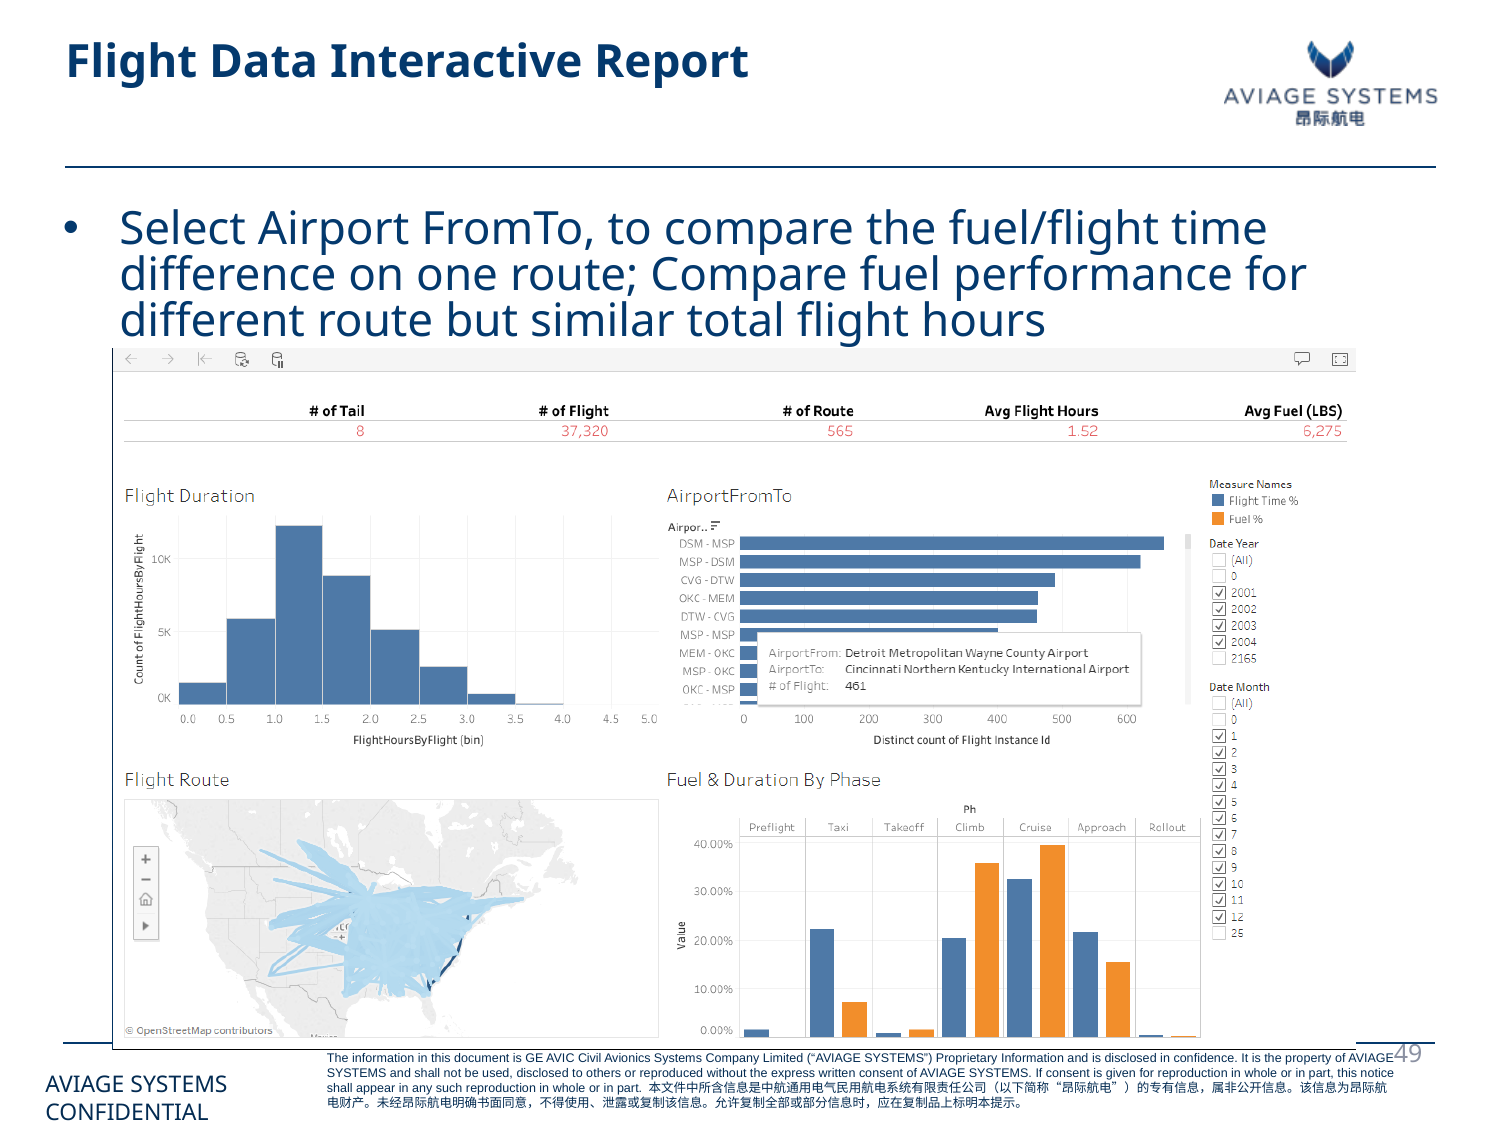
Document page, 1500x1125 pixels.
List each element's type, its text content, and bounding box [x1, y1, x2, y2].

title Flight Data Interactive Report [65, 40, 750, 161]
picture [112, 348, 1357, 1050]
picture [1224, 0, 1500, 126]
list Select Airport FromTo, to compare the fuel/flight time difference on one route; Compare fuel performance for different route but similar total flight hours [63, 208, 1435, 1006]
